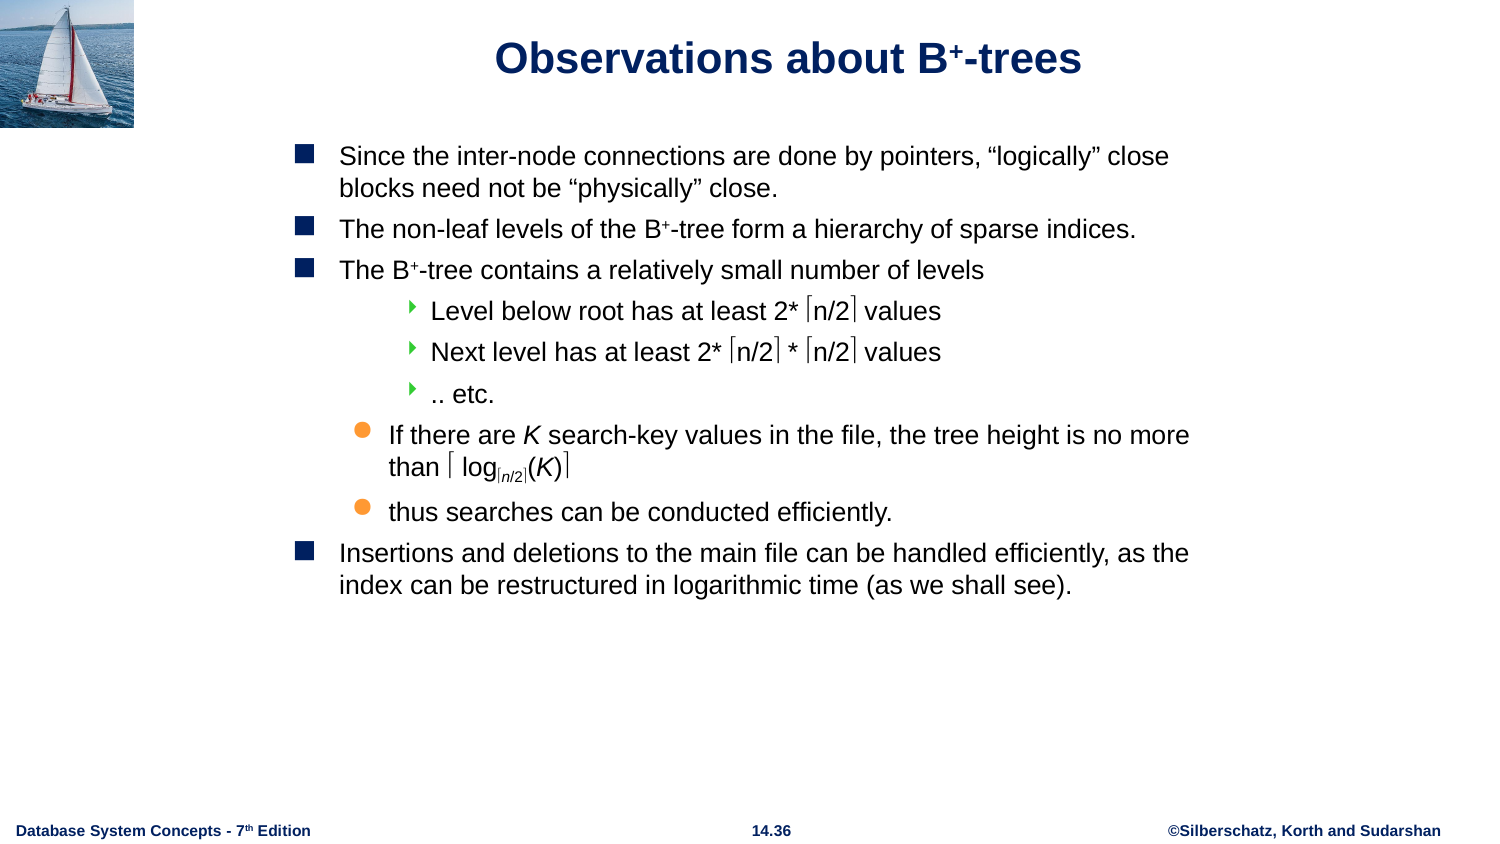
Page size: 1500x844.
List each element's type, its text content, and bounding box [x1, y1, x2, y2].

picture [0, 0, 134, 128]
title Observations about B+-trees [125, 14, 1452, 90]
list Since the inter-node connections are done by pointers, “logically” close blocks need not be “physically” close. The non-leaf levels of the B+-tree form a hierarchy of sparse indices. The B+-tree contains a relatively small number of levels Level below root has at least 2* n/2 values Next level has at least 2* n/2 * n/2 values .. etc. If there are K search-key values in the file, the tree height is no more than  logn/2(K) thus searches can be conducted efficiently. Insertions and deletions to the main file can be handled efficiently, as the index can be restructured in logarithmic time (as we shall see). [282, 131, 1236, 779]
